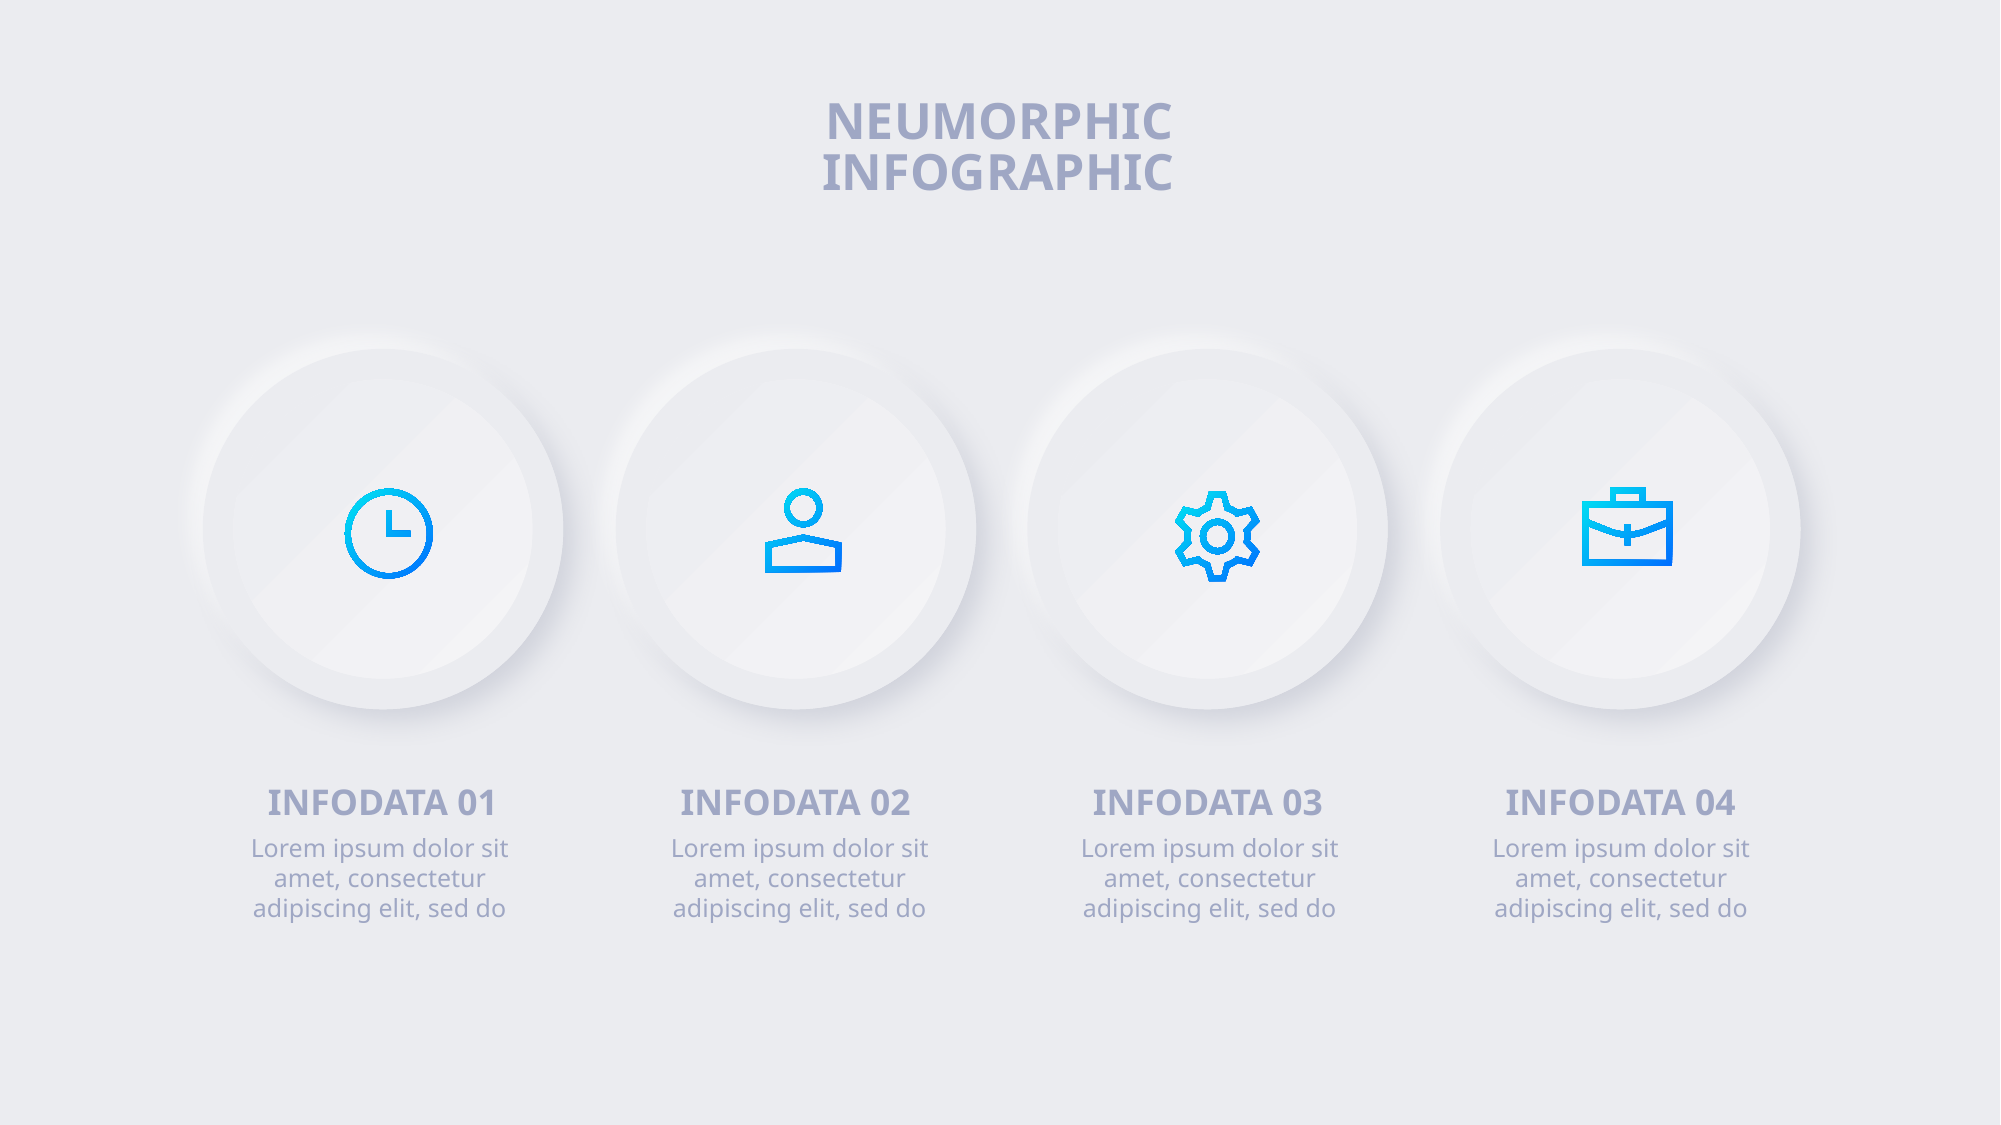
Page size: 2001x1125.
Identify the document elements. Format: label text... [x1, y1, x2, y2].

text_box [615, 348, 977, 710]
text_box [1440, 348, 1801, 710]
text_box Lorem ipsum dolor sit amet, consectetur adipiscing elit, sed do [1464, 824, 1779, 930]
text_box Lorem ipsum dolor sit amet, consectetur adipiscing elit, sed do [1053, 824, 1367, 930]
text_box INFODATA 04 [1505, 779, 1736, 823]
text_box Lorem ipsum dolor sit amet, consectetur adipiscing elit, sed do [643, 824, 957, 930]
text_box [202, 348, 564, 710]
text_box INFODATA 03 [1092, 779, 1323, 823]
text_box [823, 89, 1174, 202]
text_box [1027, 348, 1388, 710]
text_box INFODATA 01 [267, 779, 498, 823]
text_box Lorem ipsum dolor sit amet, consectetur adipiscing elit, sed do [223, 824, 537, 930]
text_box INFODATA 02 [680, 779, 911, 823]
